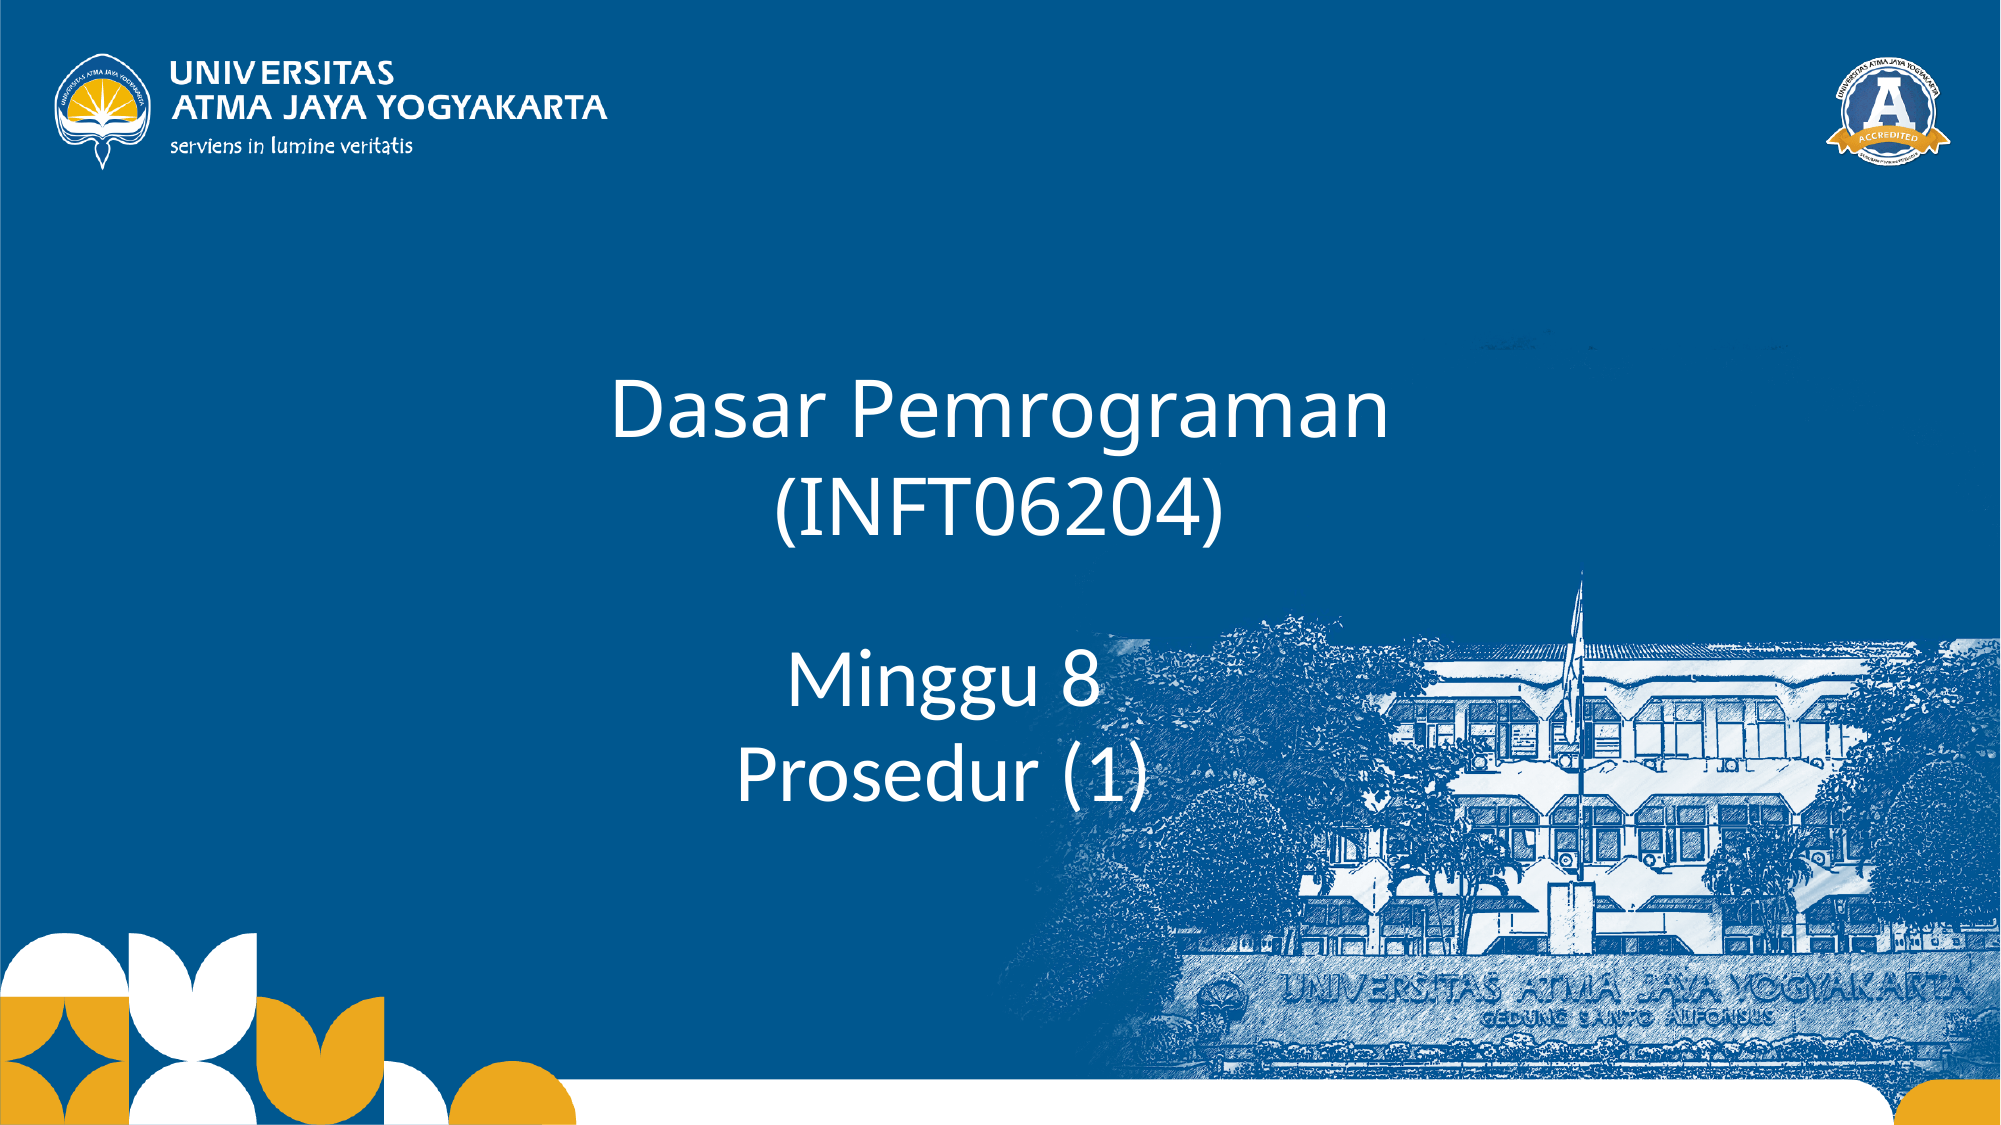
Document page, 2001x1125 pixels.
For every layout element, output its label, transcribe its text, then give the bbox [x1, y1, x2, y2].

title Dasar Pemrograman (INFT06204) [190, 350, 1810, 563]
picture [0, 0, 2001, 1125]
subtitle Minggu 8 Prosedur (1) [321, 638, 1567, 905]
